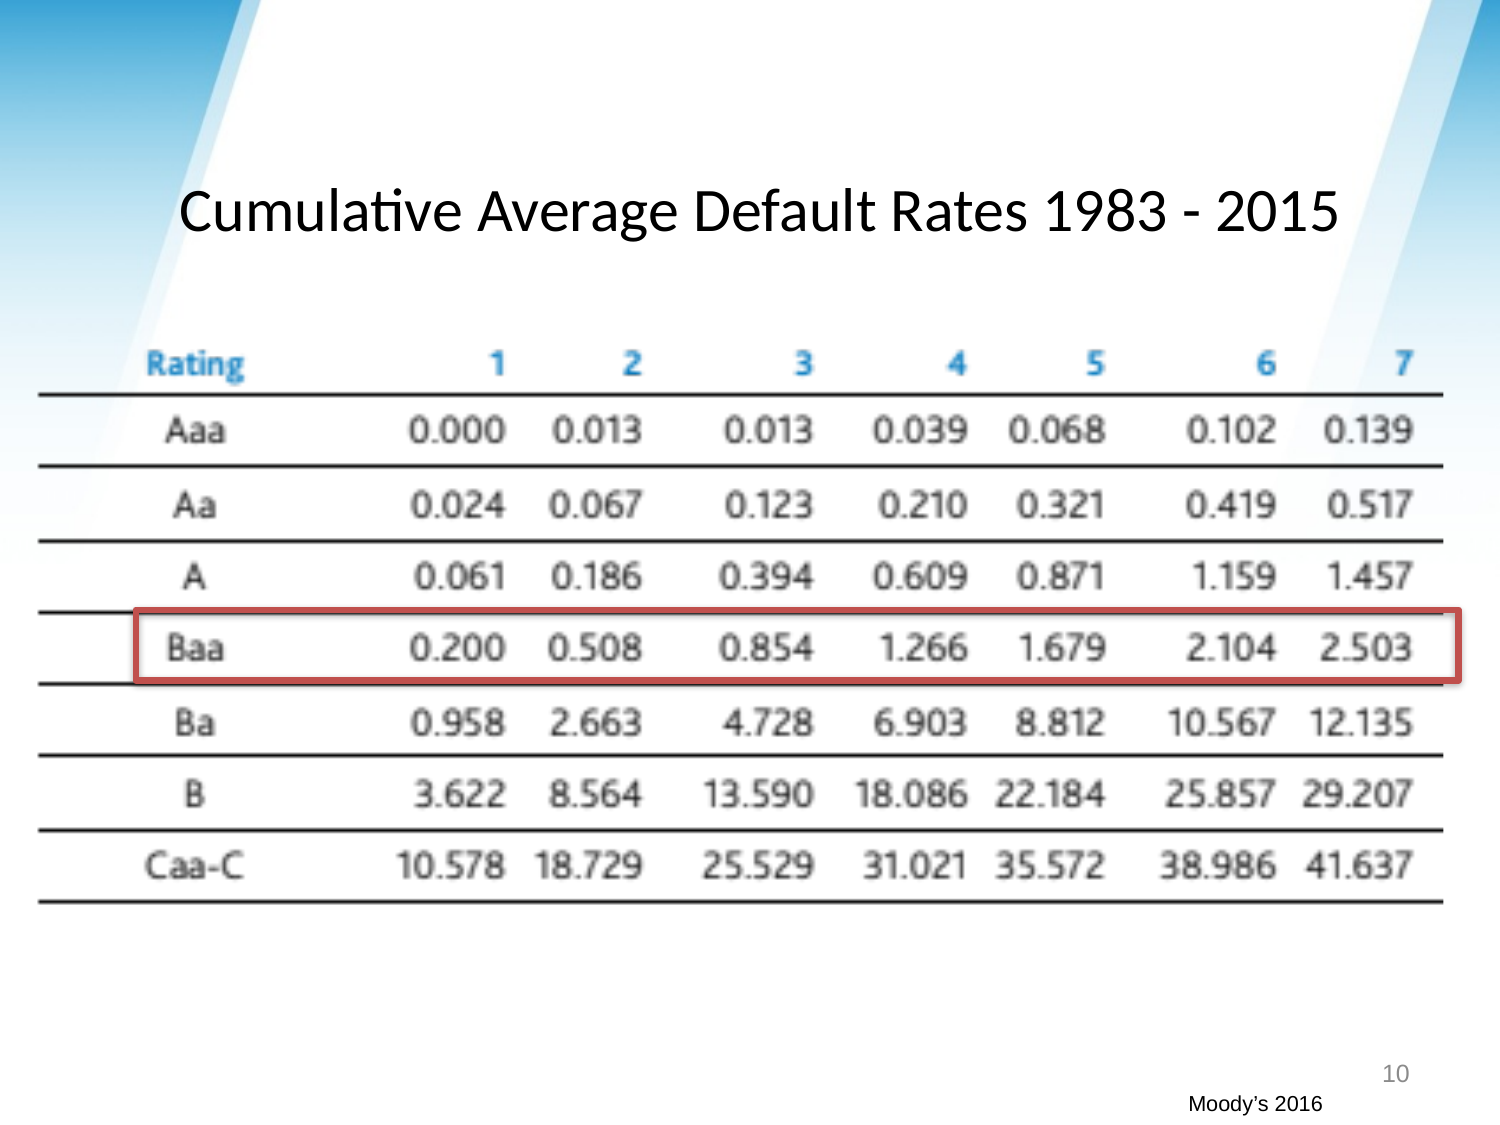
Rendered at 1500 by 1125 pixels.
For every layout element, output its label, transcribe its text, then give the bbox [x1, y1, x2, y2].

text_box [1447, 609, 1459, 681]
text_box Moody’s 2016 [478, 1077, 1338, 1125]
title Cumulative Average Default Rates 1983 - 2015 [159, 125, 1363, 288]
slide_number 10 [1074, 1042, 1425, 1103]
picture [0, 0, 1500, 906]
